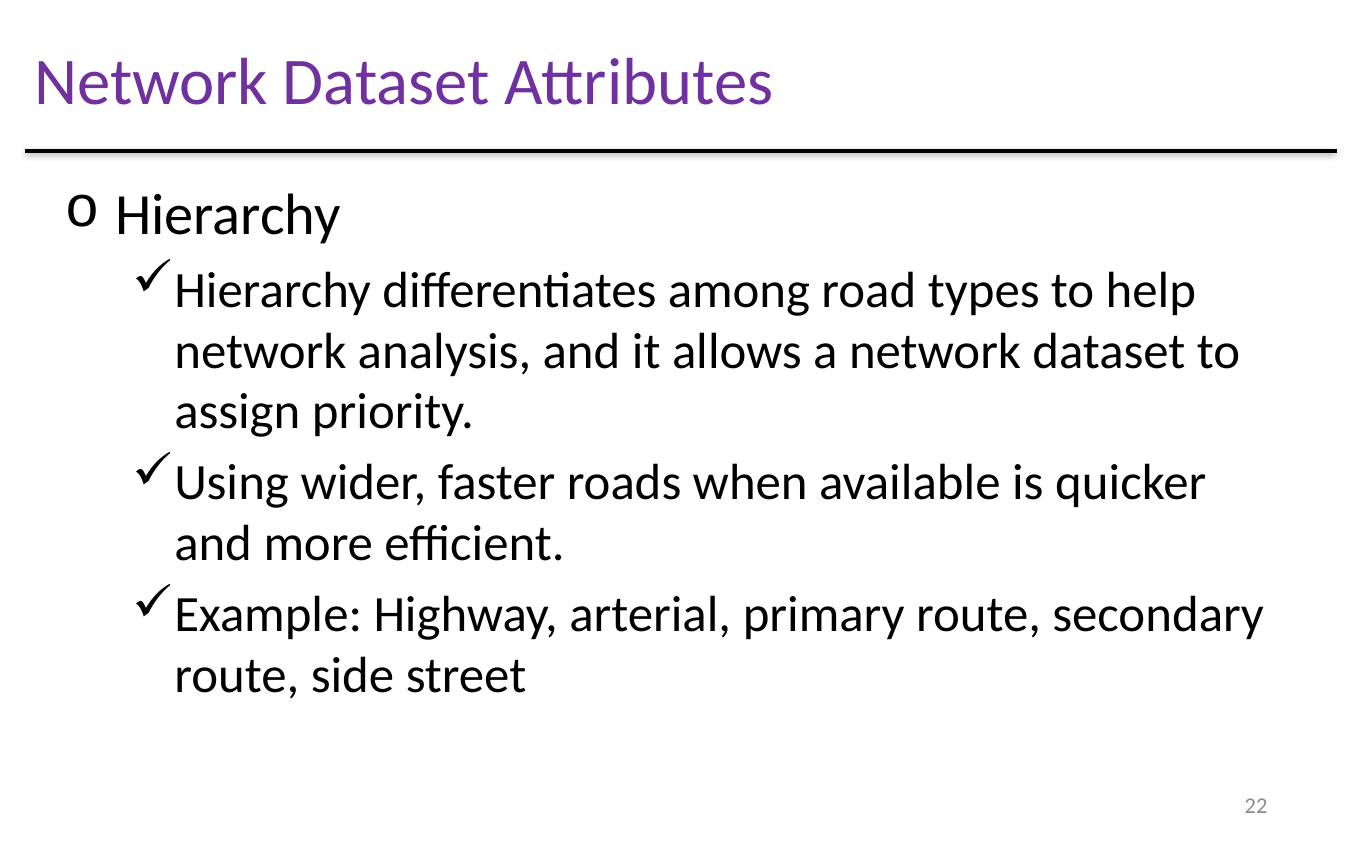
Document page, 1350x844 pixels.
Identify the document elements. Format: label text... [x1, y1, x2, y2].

slide_number 22 [967, 782, 1283, 827]
text_box Network Dataset Attributes [19, 7, 1345, 148]
text_box Hierarchy Hierarchy differentiates among road types to help network analysis, and it allows a network dataset to assign priority. Using wider, faster roads when available is quicker and more efficient. Example: Highway, arterial, primary route, secondary route, side street [49, 168, 1310, 807]
